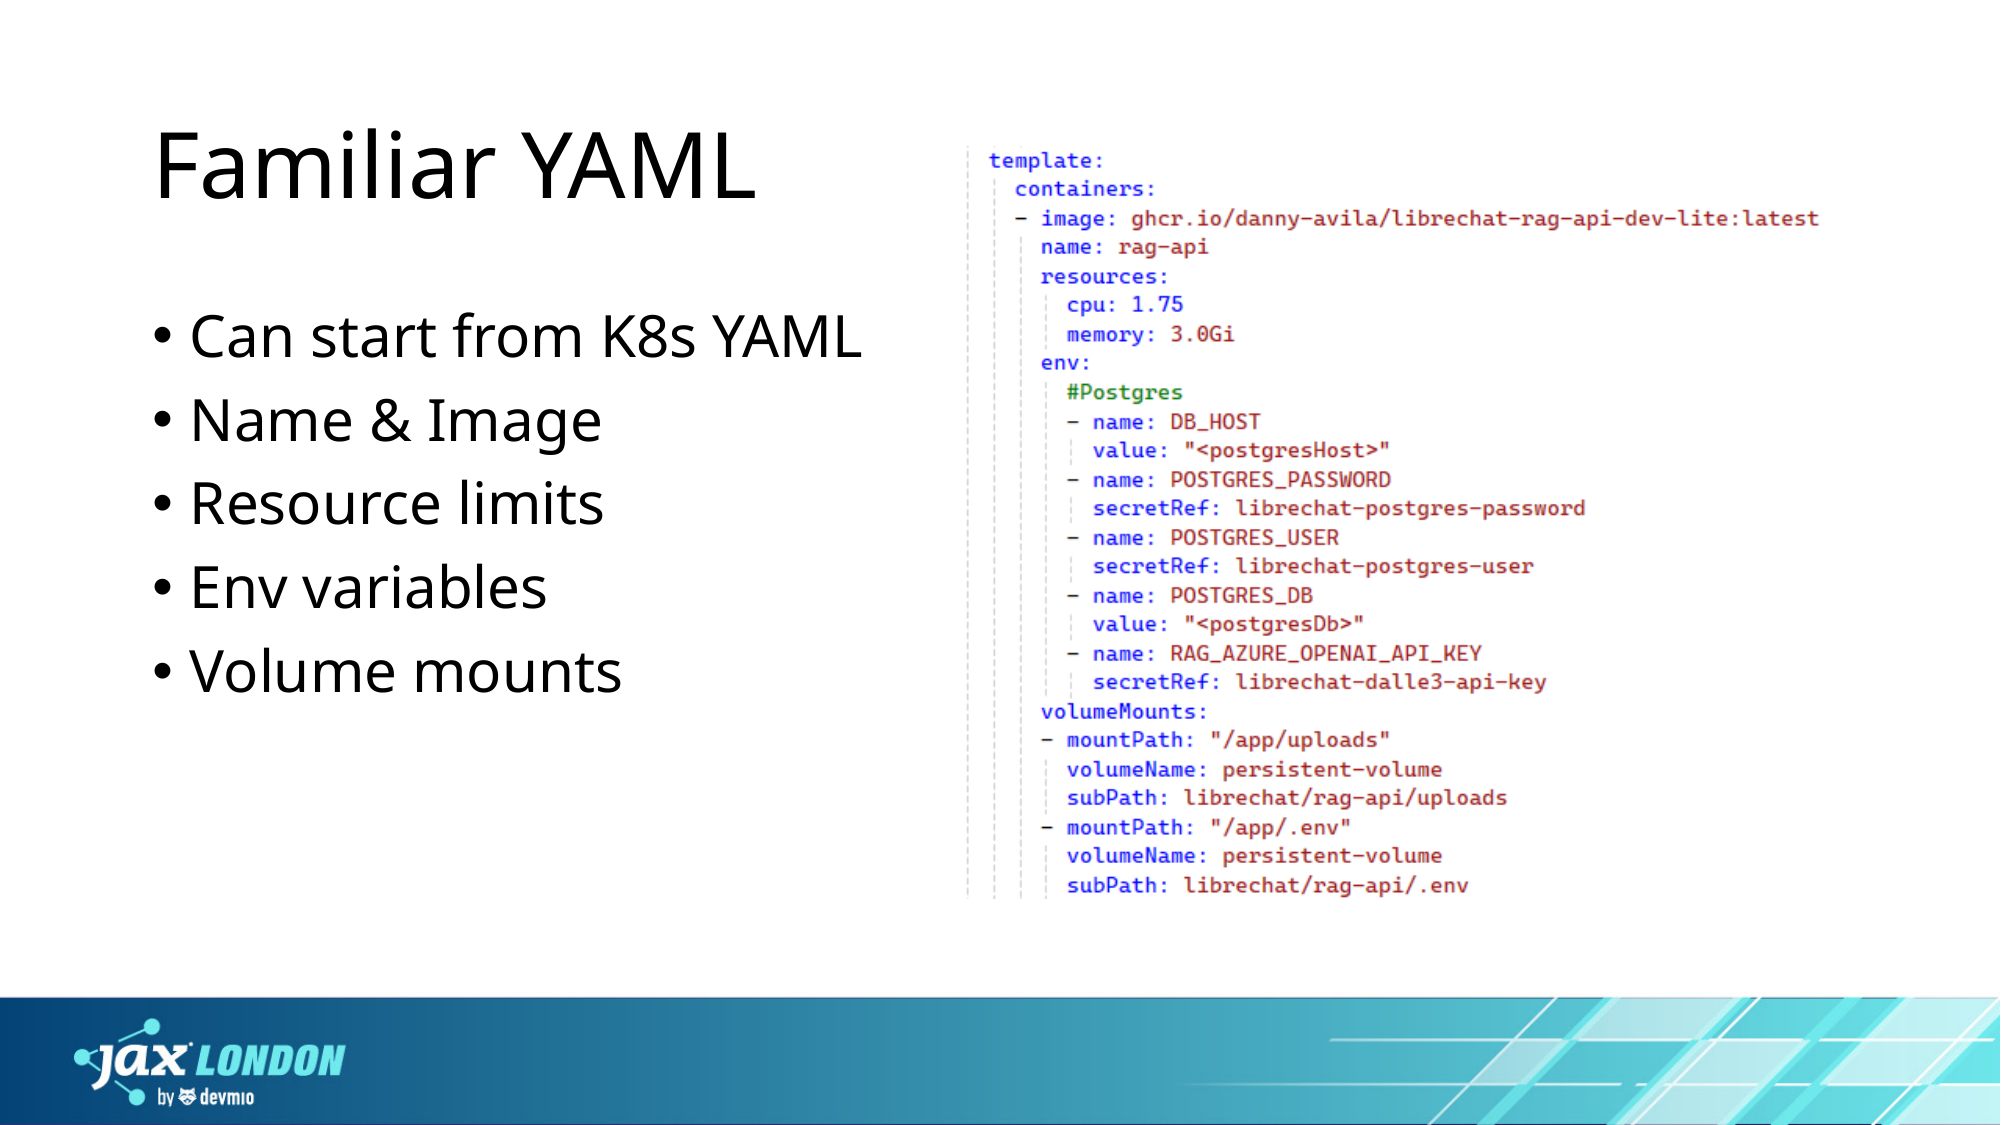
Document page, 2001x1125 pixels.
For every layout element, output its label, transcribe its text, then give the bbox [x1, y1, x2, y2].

picture [0, 0, 2000, 1125]
title Familiar YAML [137, 59, 1863, 278]
list Can start from K8s YAML Name & Image Resource limits Env variables Volume mounts [137, 299, 1863, 1014]
